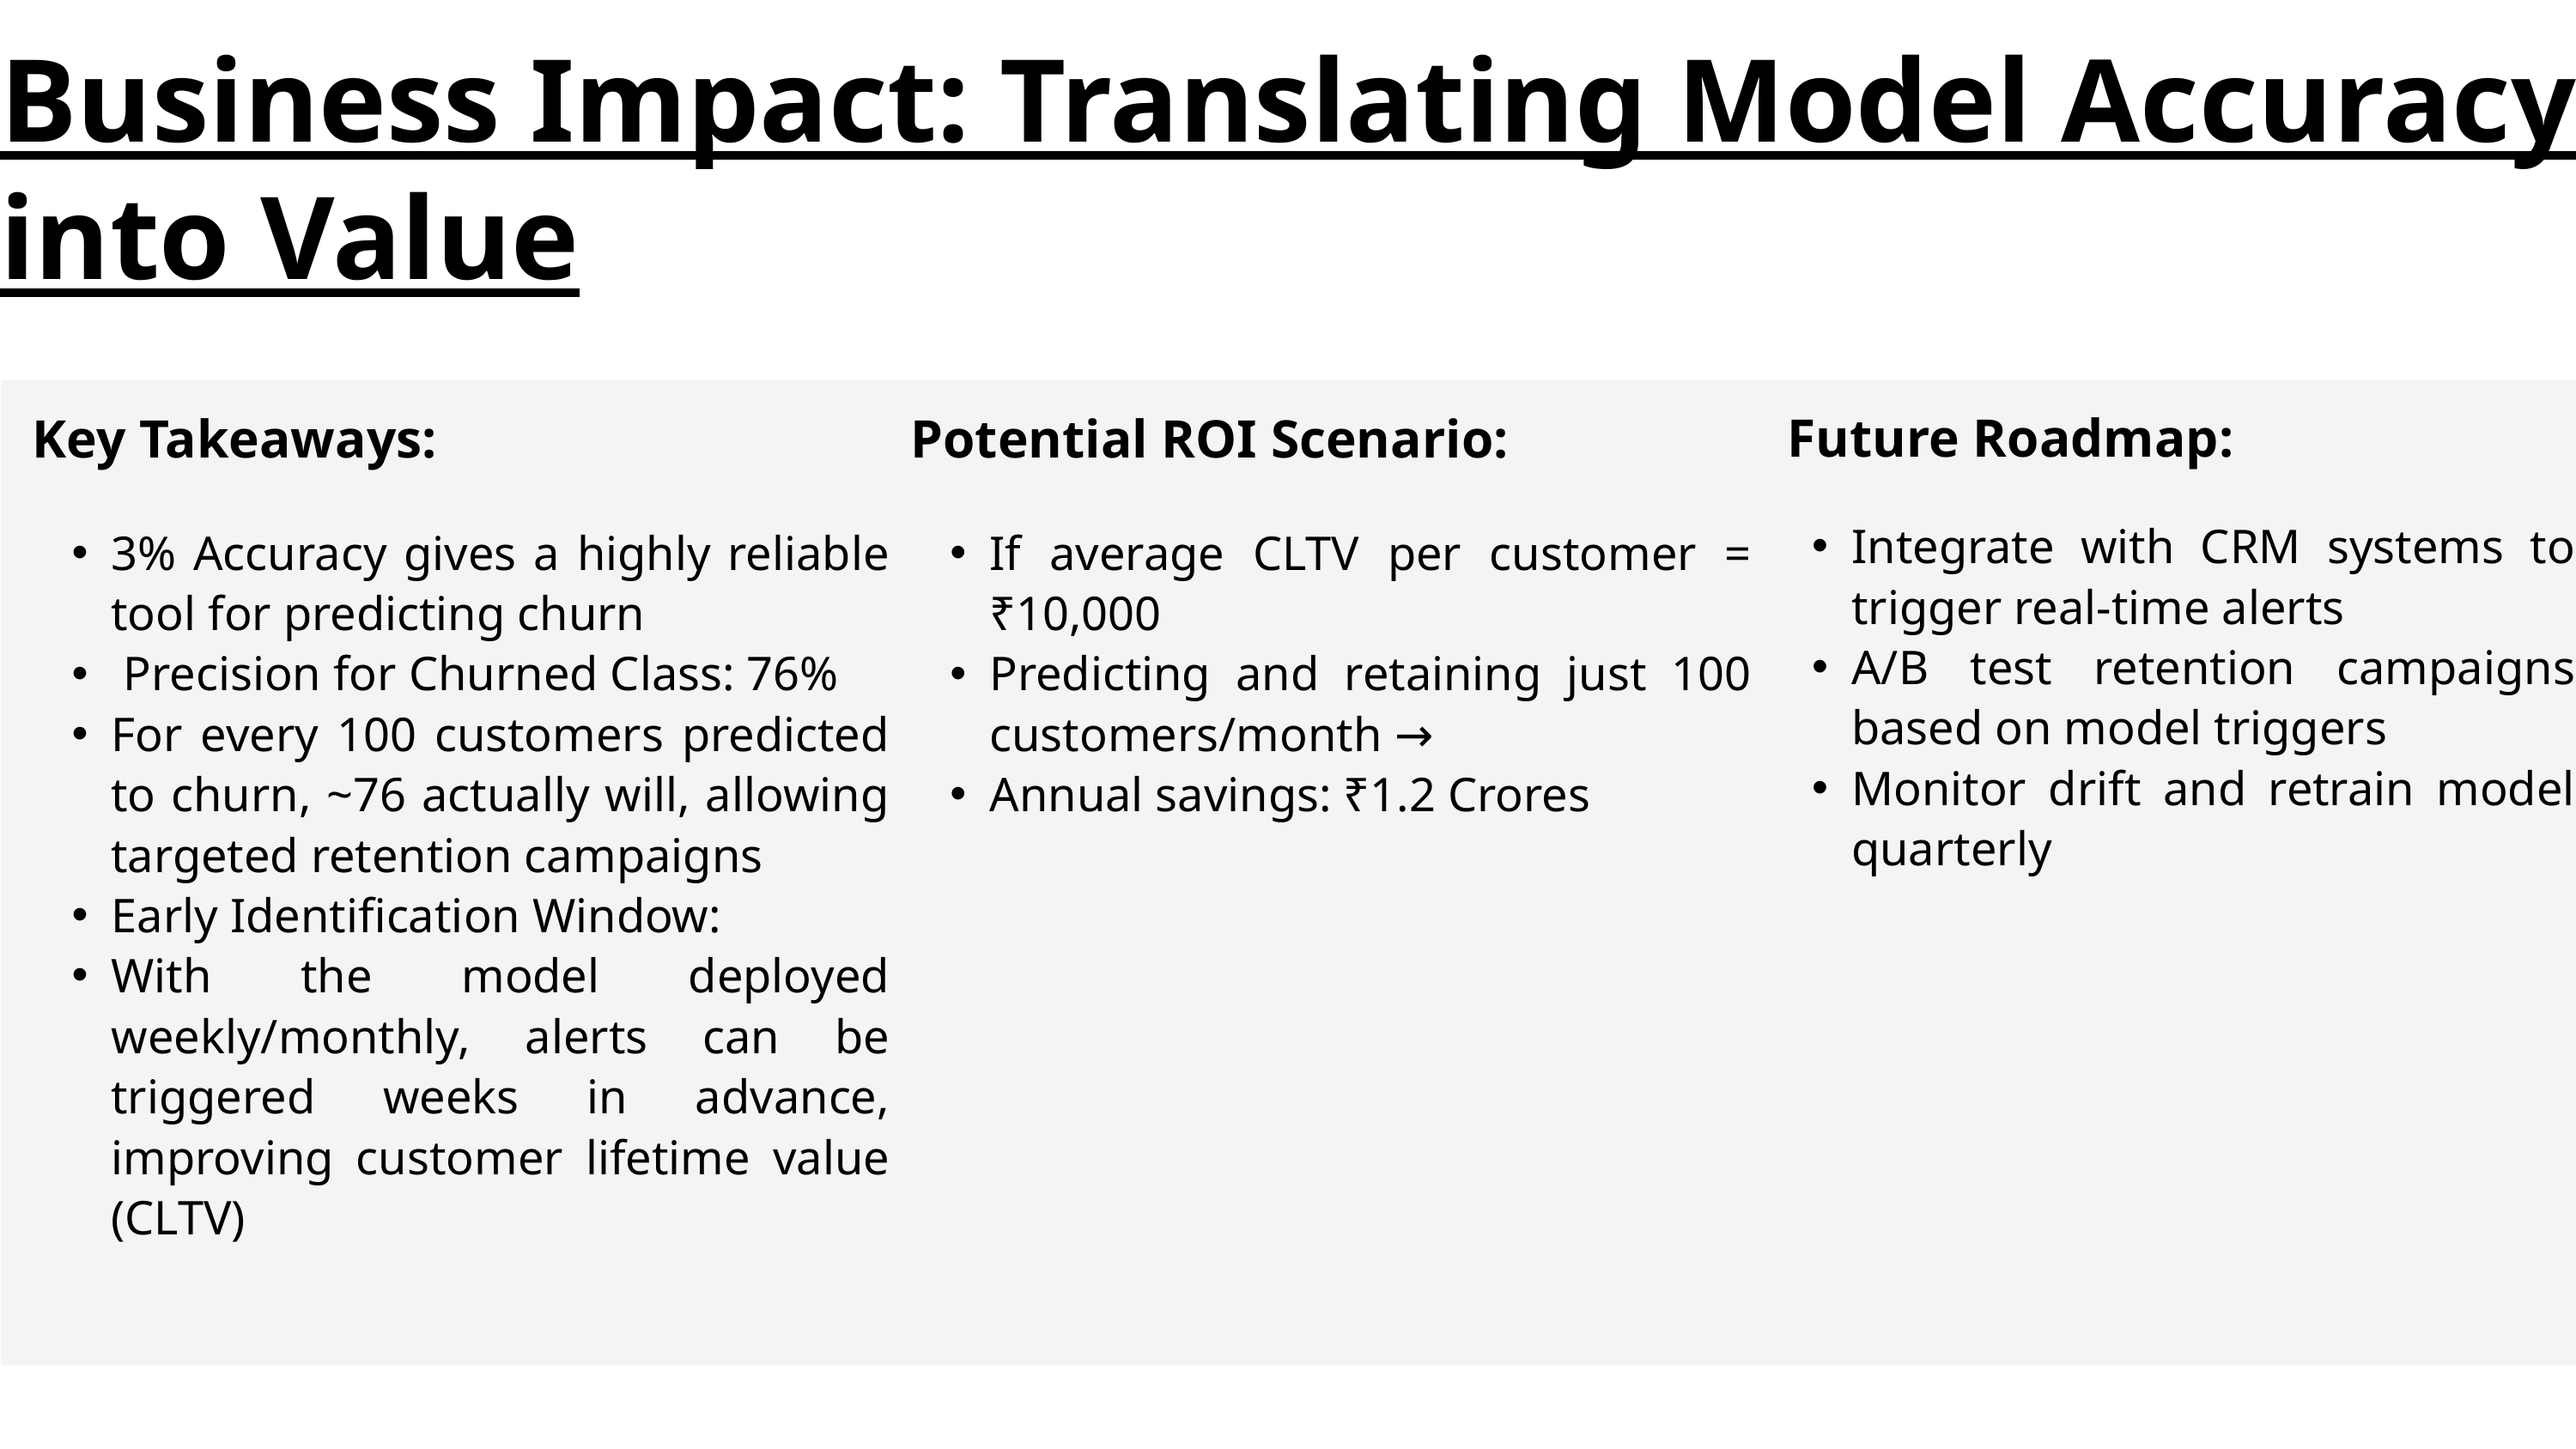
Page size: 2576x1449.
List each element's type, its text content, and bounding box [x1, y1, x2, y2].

text_box Business Impact: Translating Model Accuracy into Value [0, 27, 2576, 303]
text_box [859, 380, 1752, 1366]
text_box [1752, 380, 2576, 1366]
text_box [1, 380, 859, 1366]
text_box Integrate with CRM systems to trigger real-time alerts A/B test retention campaigns based on model triggers Monitor drift and retrain model quarterly [1772, 512, 2576, 936]
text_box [32, 403, 891, 1301]
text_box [910, 403, 1753, 879]
text_box Future Roadmap: [1787, 400, 2576, 512]
